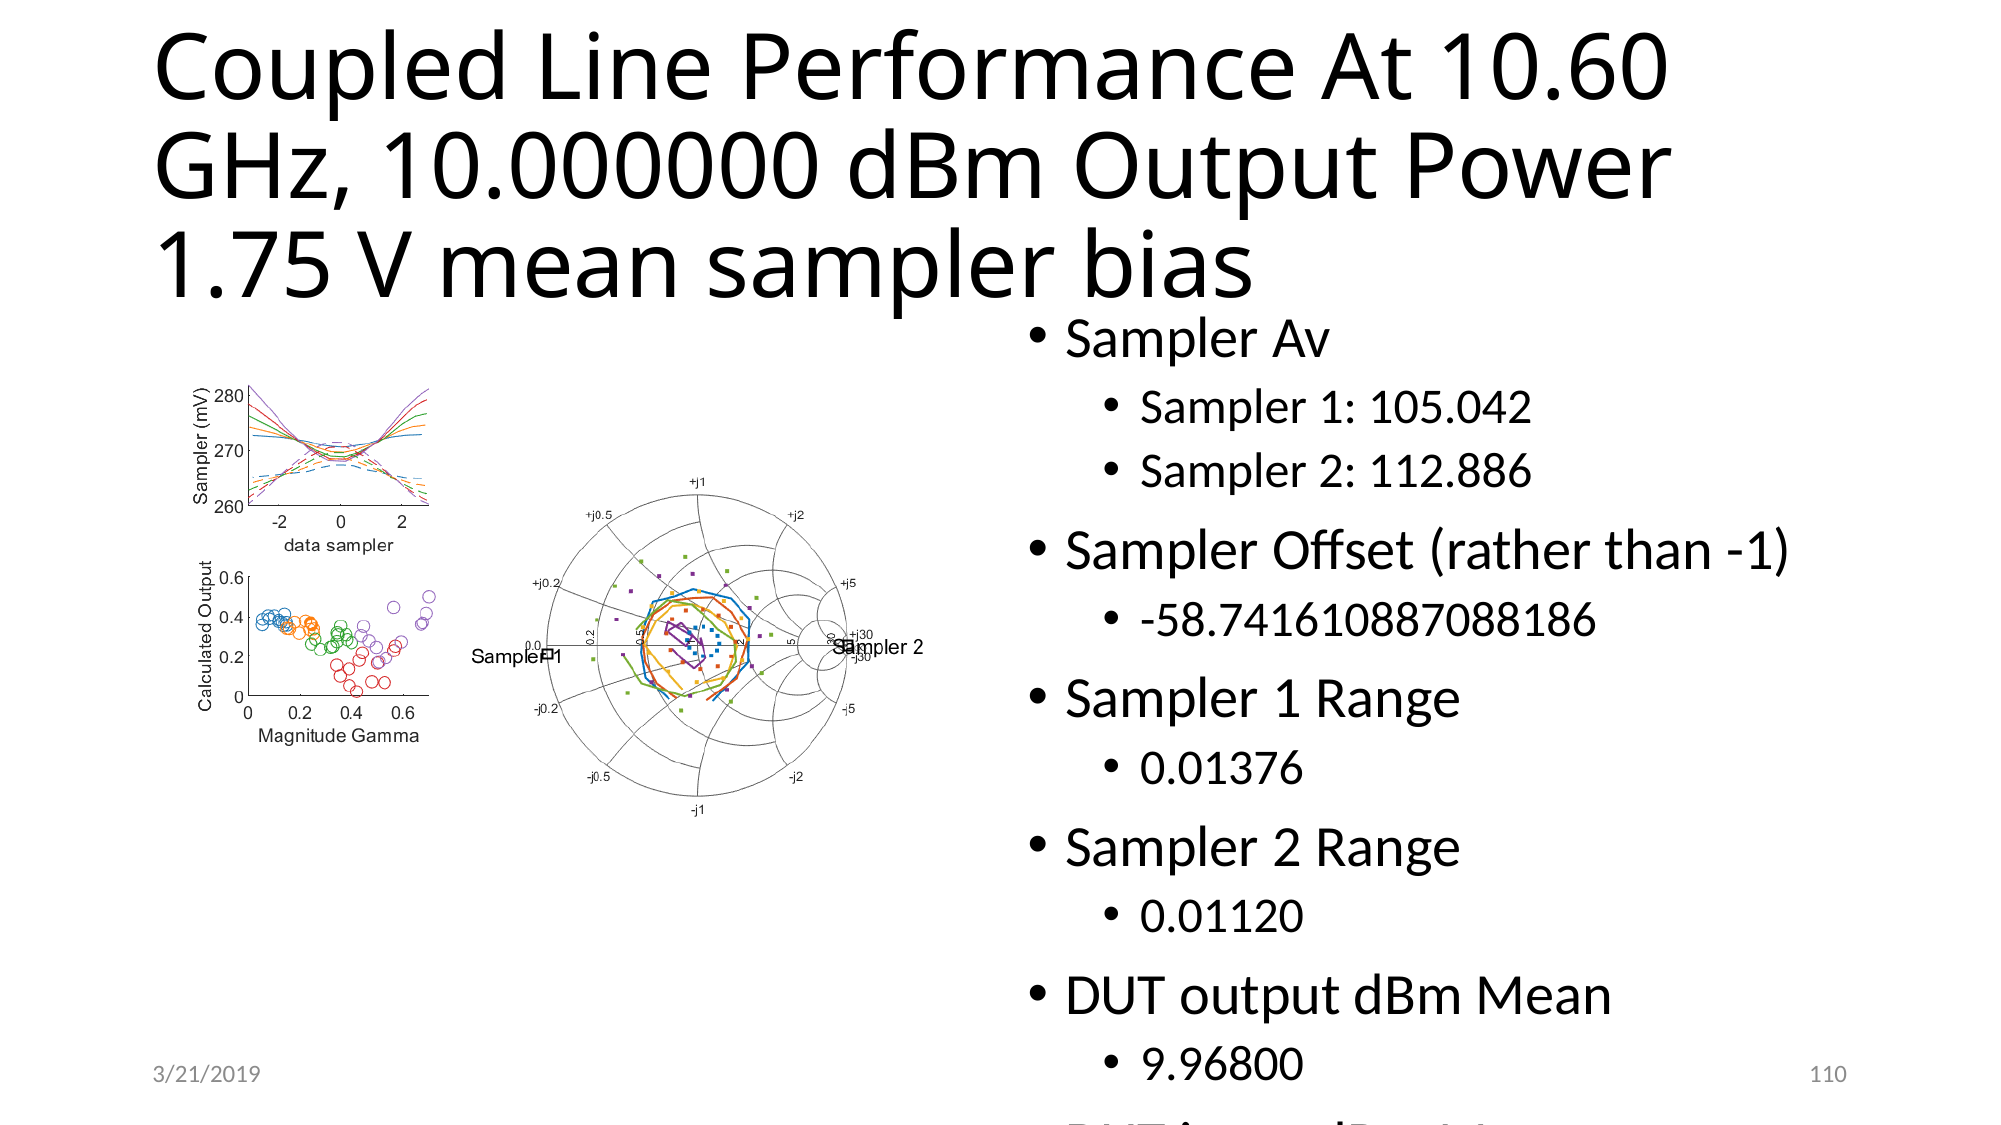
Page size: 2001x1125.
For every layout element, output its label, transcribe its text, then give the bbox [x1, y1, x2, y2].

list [137, 337, 988, 975]
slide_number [137, 1042, 588, 1103]
footer [662, 1042, 1338, 1103]
list Sampler Av Sampler 1: 105.042 Sampler 2: 112.886 Sampler Offset (rather than -1) -58.741610887088186 Sampler 1 Range 0.01376 Sampler 2 Range 0.01120 DUT output dBm Mean 9.96800 DUT input dBm Mean 10.52290 RMS Error 0.38168 [1012, 299, 1863, 1014]
title Coupled Line Performance At 10.60 GHz, 10.000000 dBm Output Power 1.75 V mean sampler bias [137, 59, 1863, 278]
slide_number ‹#› [1412, 1042, 1863, 1103]
